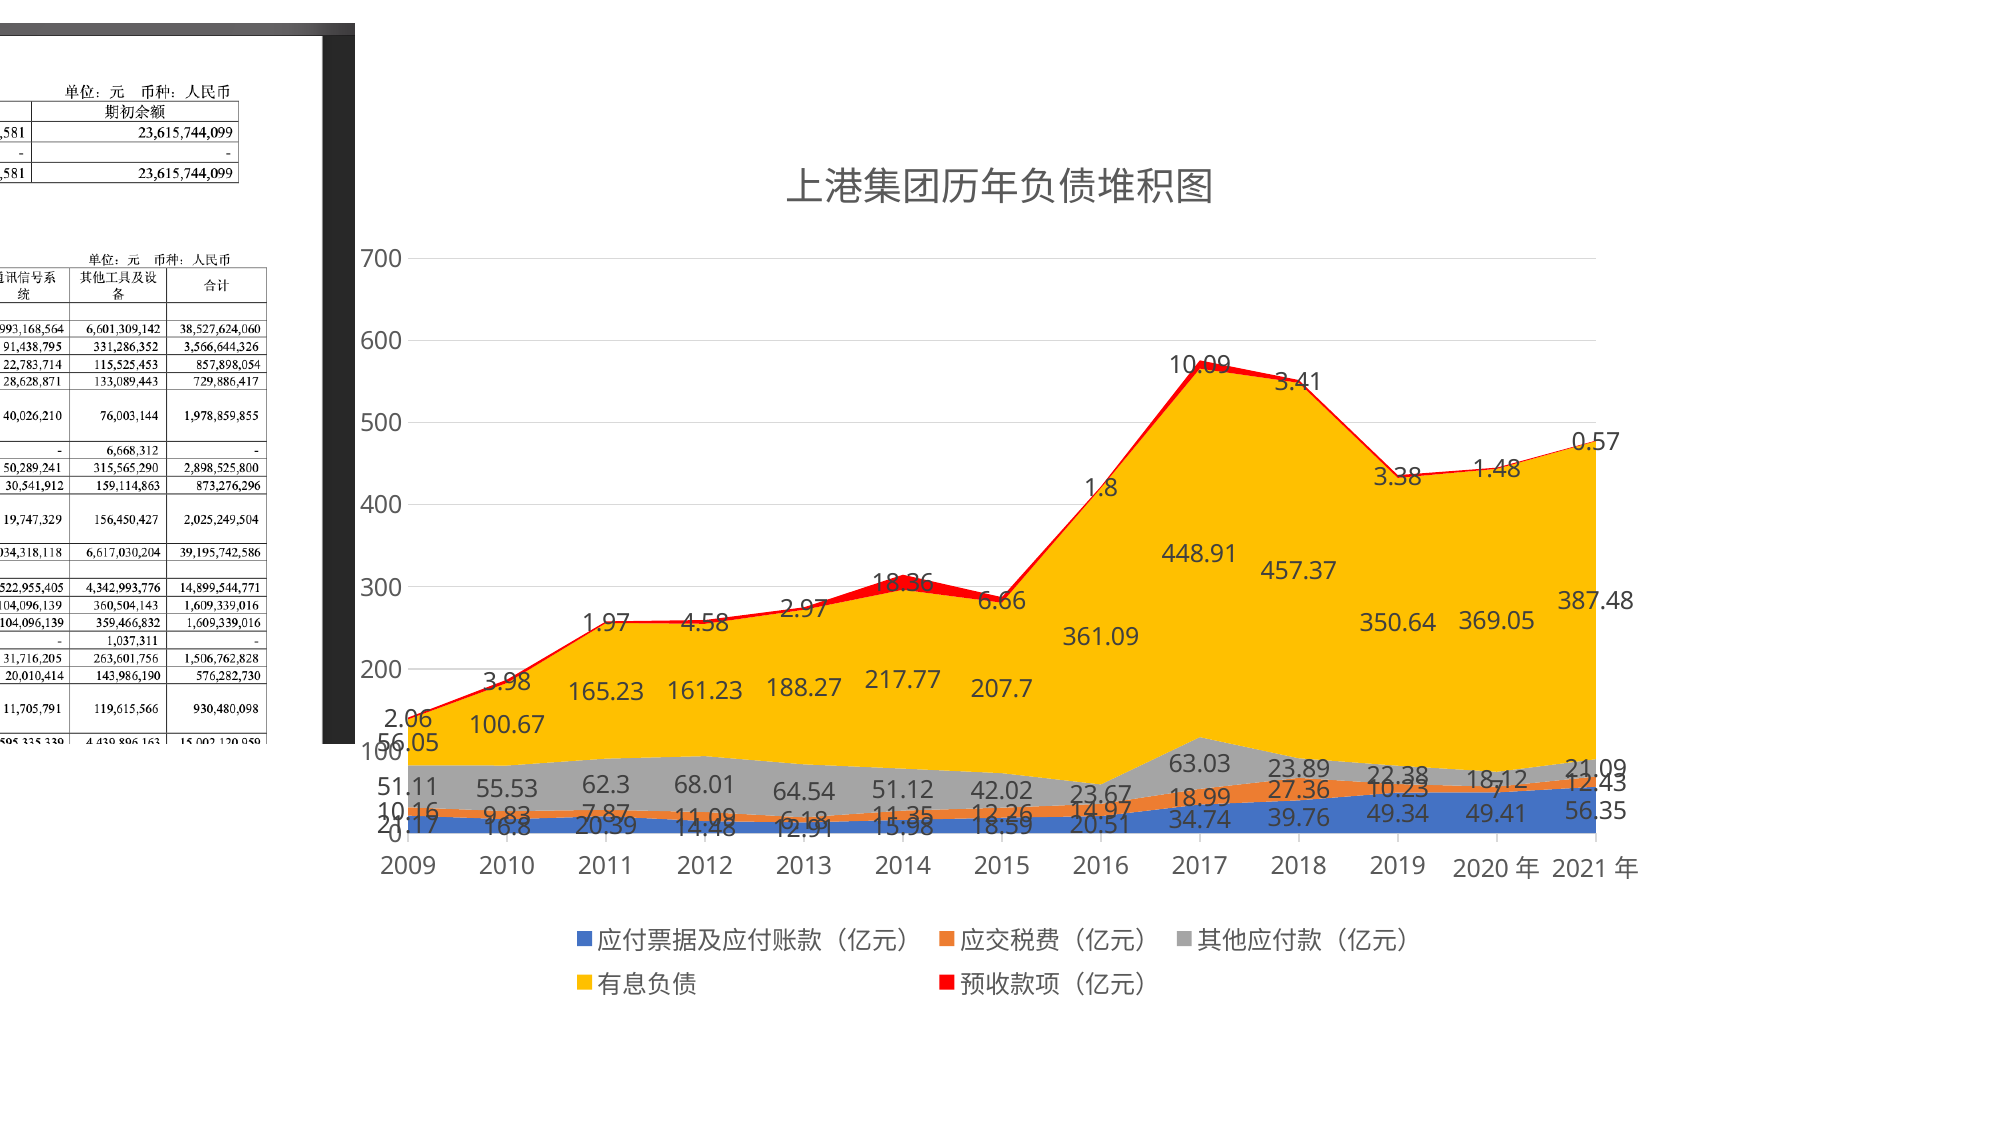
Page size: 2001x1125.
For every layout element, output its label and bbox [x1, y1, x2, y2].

chart [333, 117, 1667, 1007]
picture [0, 23, 355, 744]
